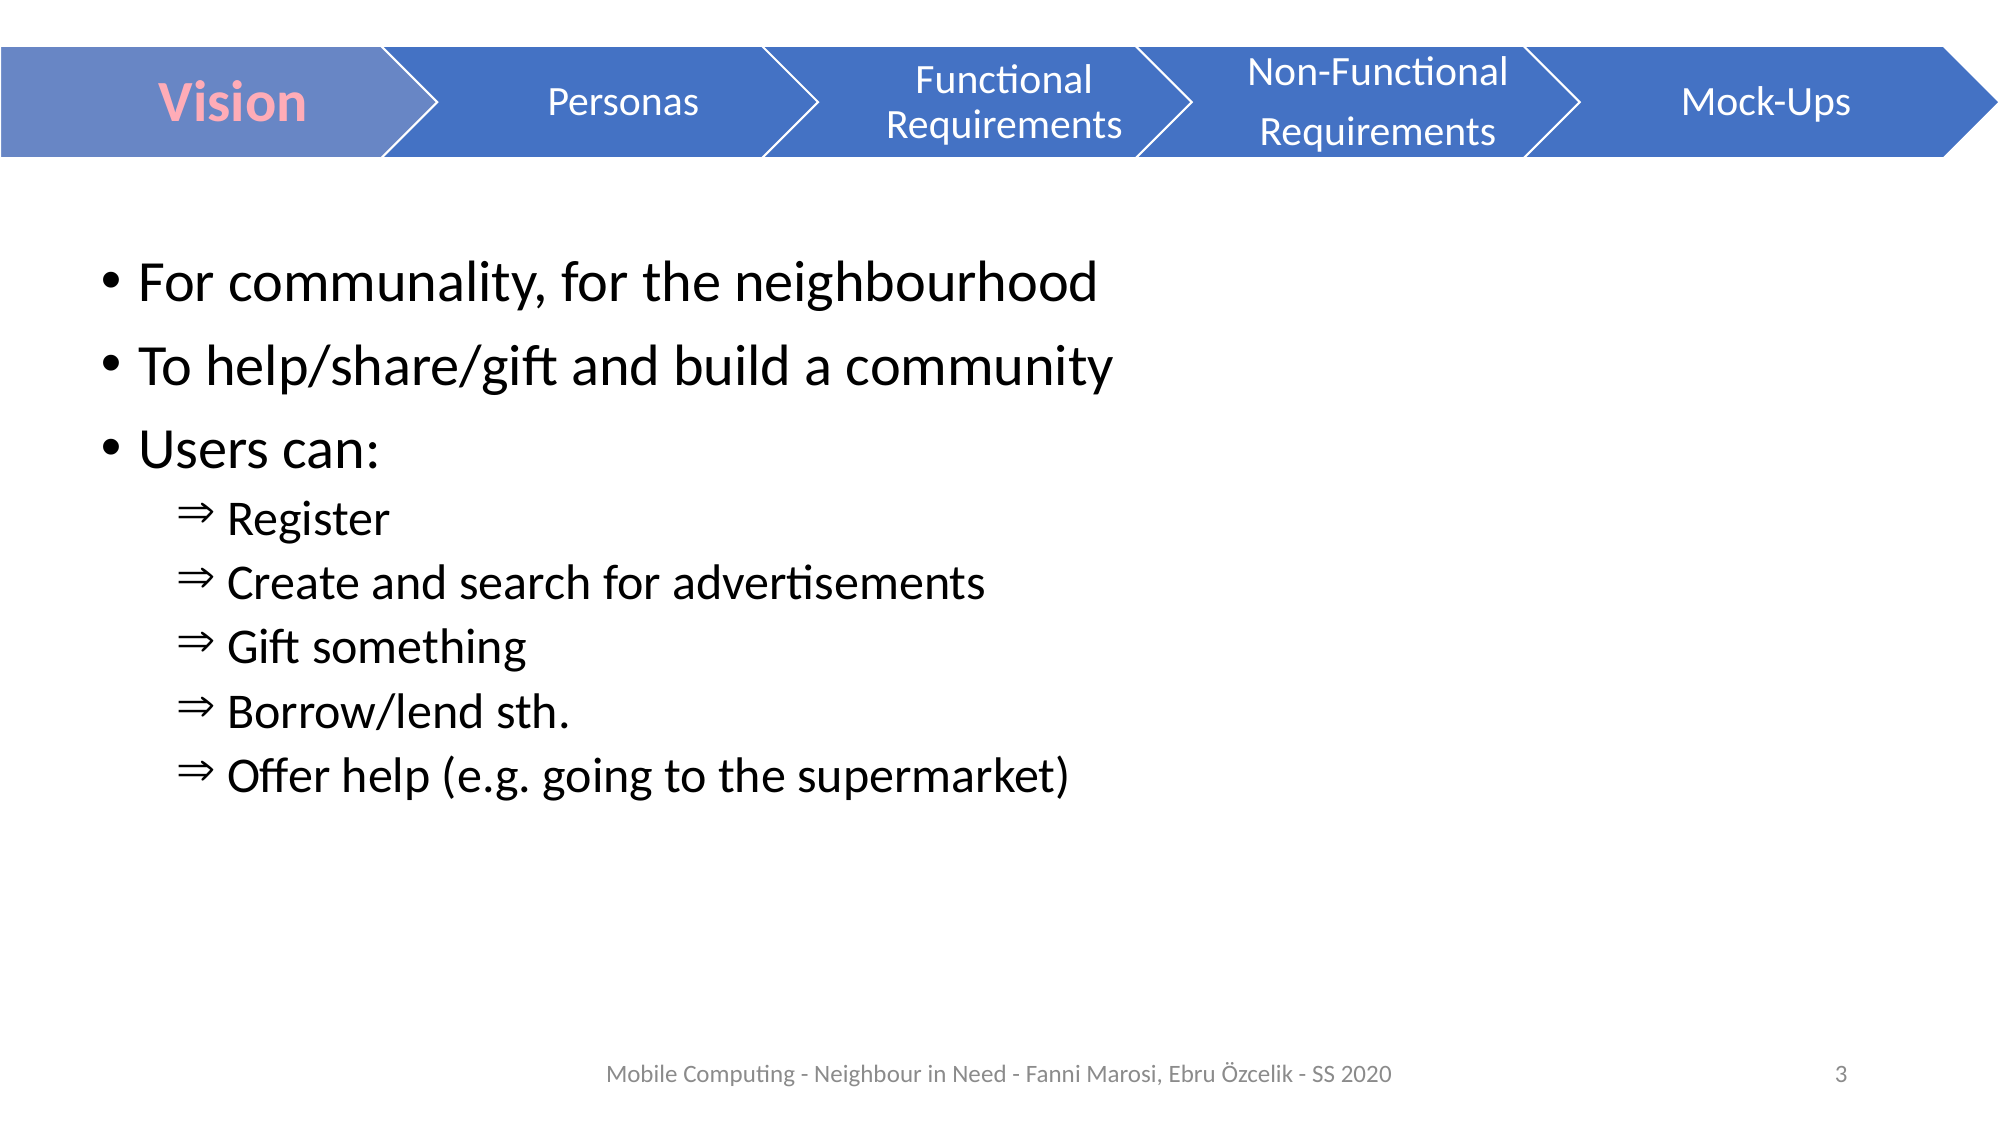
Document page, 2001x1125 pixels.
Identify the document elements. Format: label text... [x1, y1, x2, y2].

slide_number 3 [1412, 1042, 1863, 1103]
list For communality, for the neighbourhood To help/share/gift and build a community Users can: Register Create and search for advertisements Gift something Borrow/lend sth. Offer help (e.g. going to the supermarket) [85, 243, 1811, 958]
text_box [0, 45, 2000, 159]
footer Mobile Computing - Neighbour in Need - Fanni Marosi, Ebru Özcelik - SS 2020 [388, 1042, 1412, 1103]
